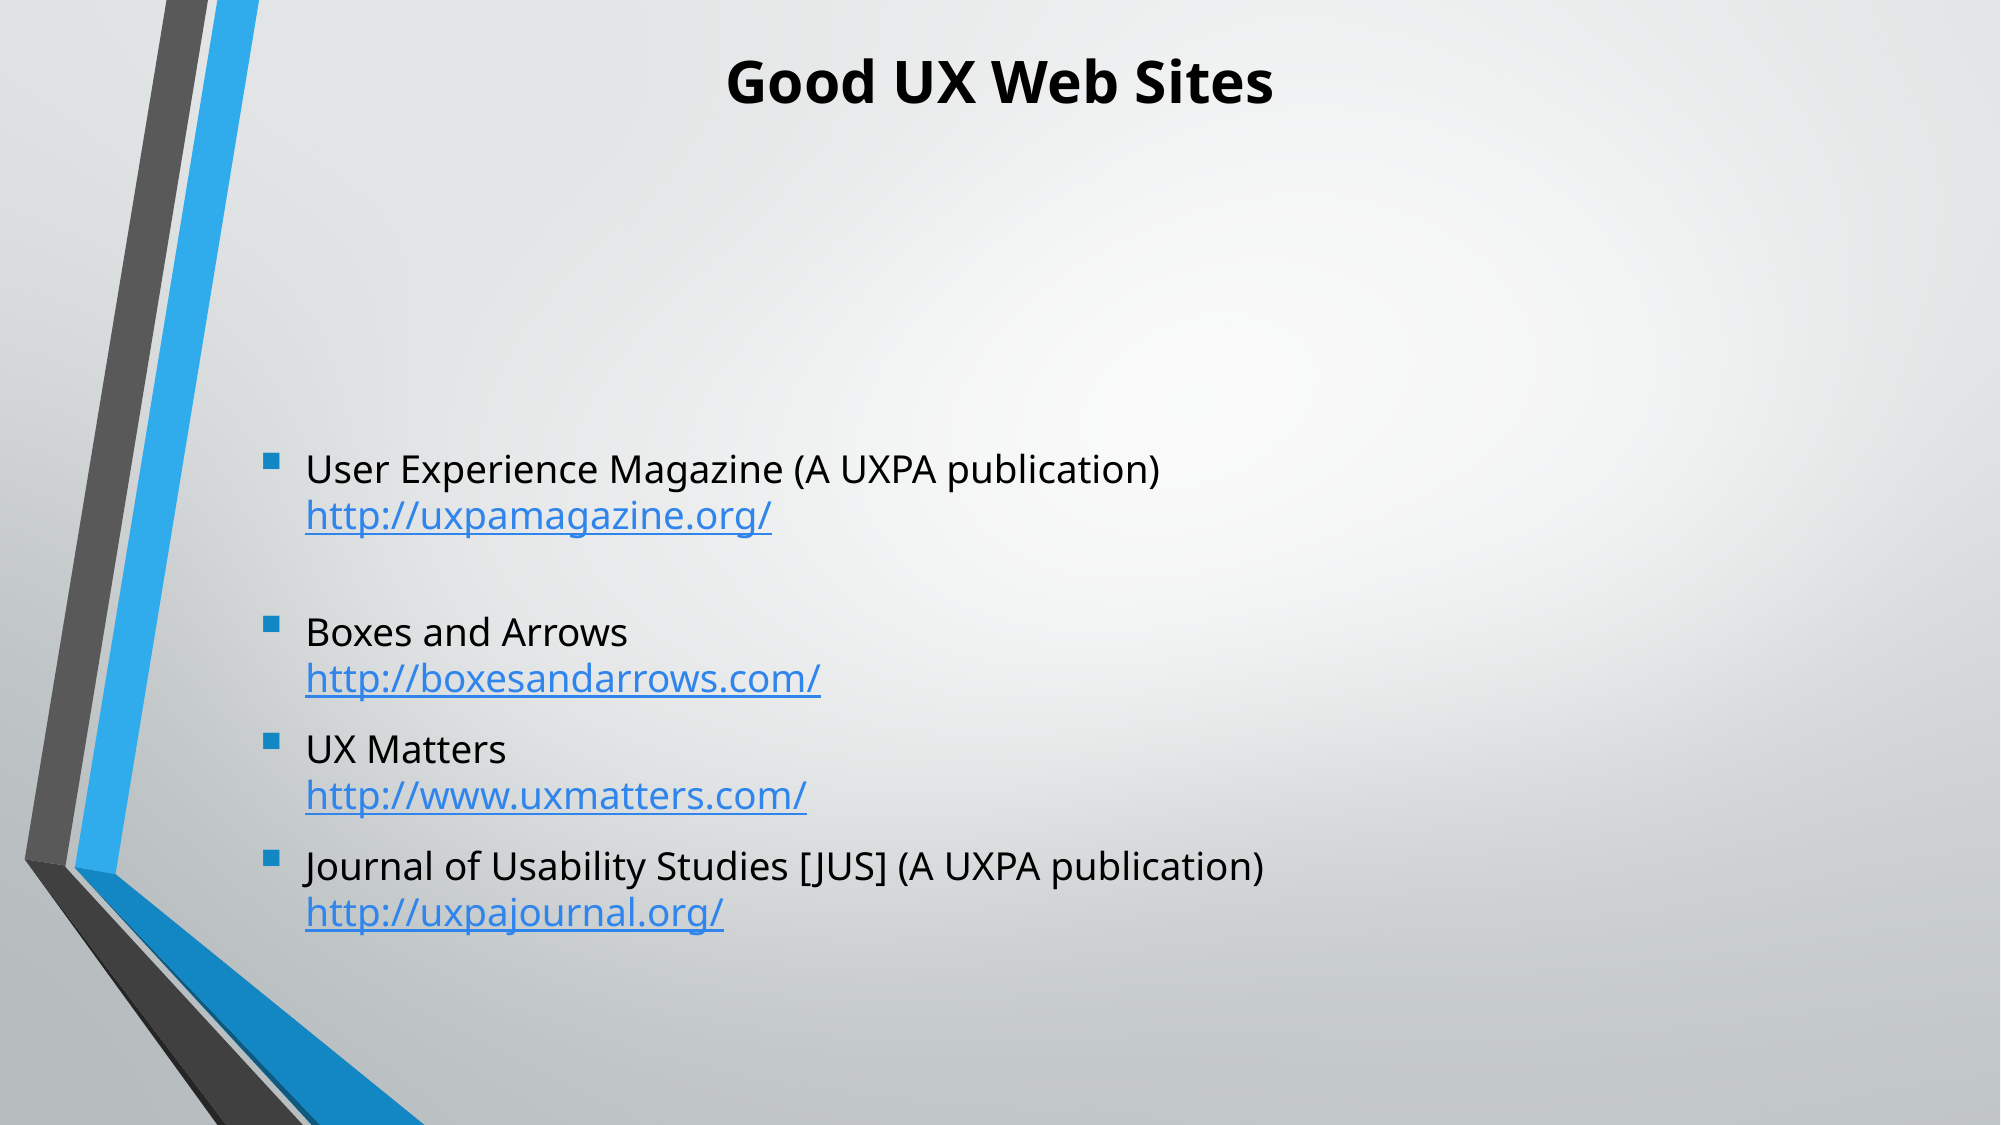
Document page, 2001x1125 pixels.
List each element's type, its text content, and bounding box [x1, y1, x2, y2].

title Good UX Web Sites [389, 37, 1611, 124]
list User Experience Magazine (A UXPA publication) http://uxpamagazine.org/ Boxes and Arrows http://boxesandarrows.com/ UX Matters http://www.uxmatters.com/ Journal of Usability Studies [JUS] (A UXPA publication) http://uxpajournal.org/ [243, 437, 1887, 950]
